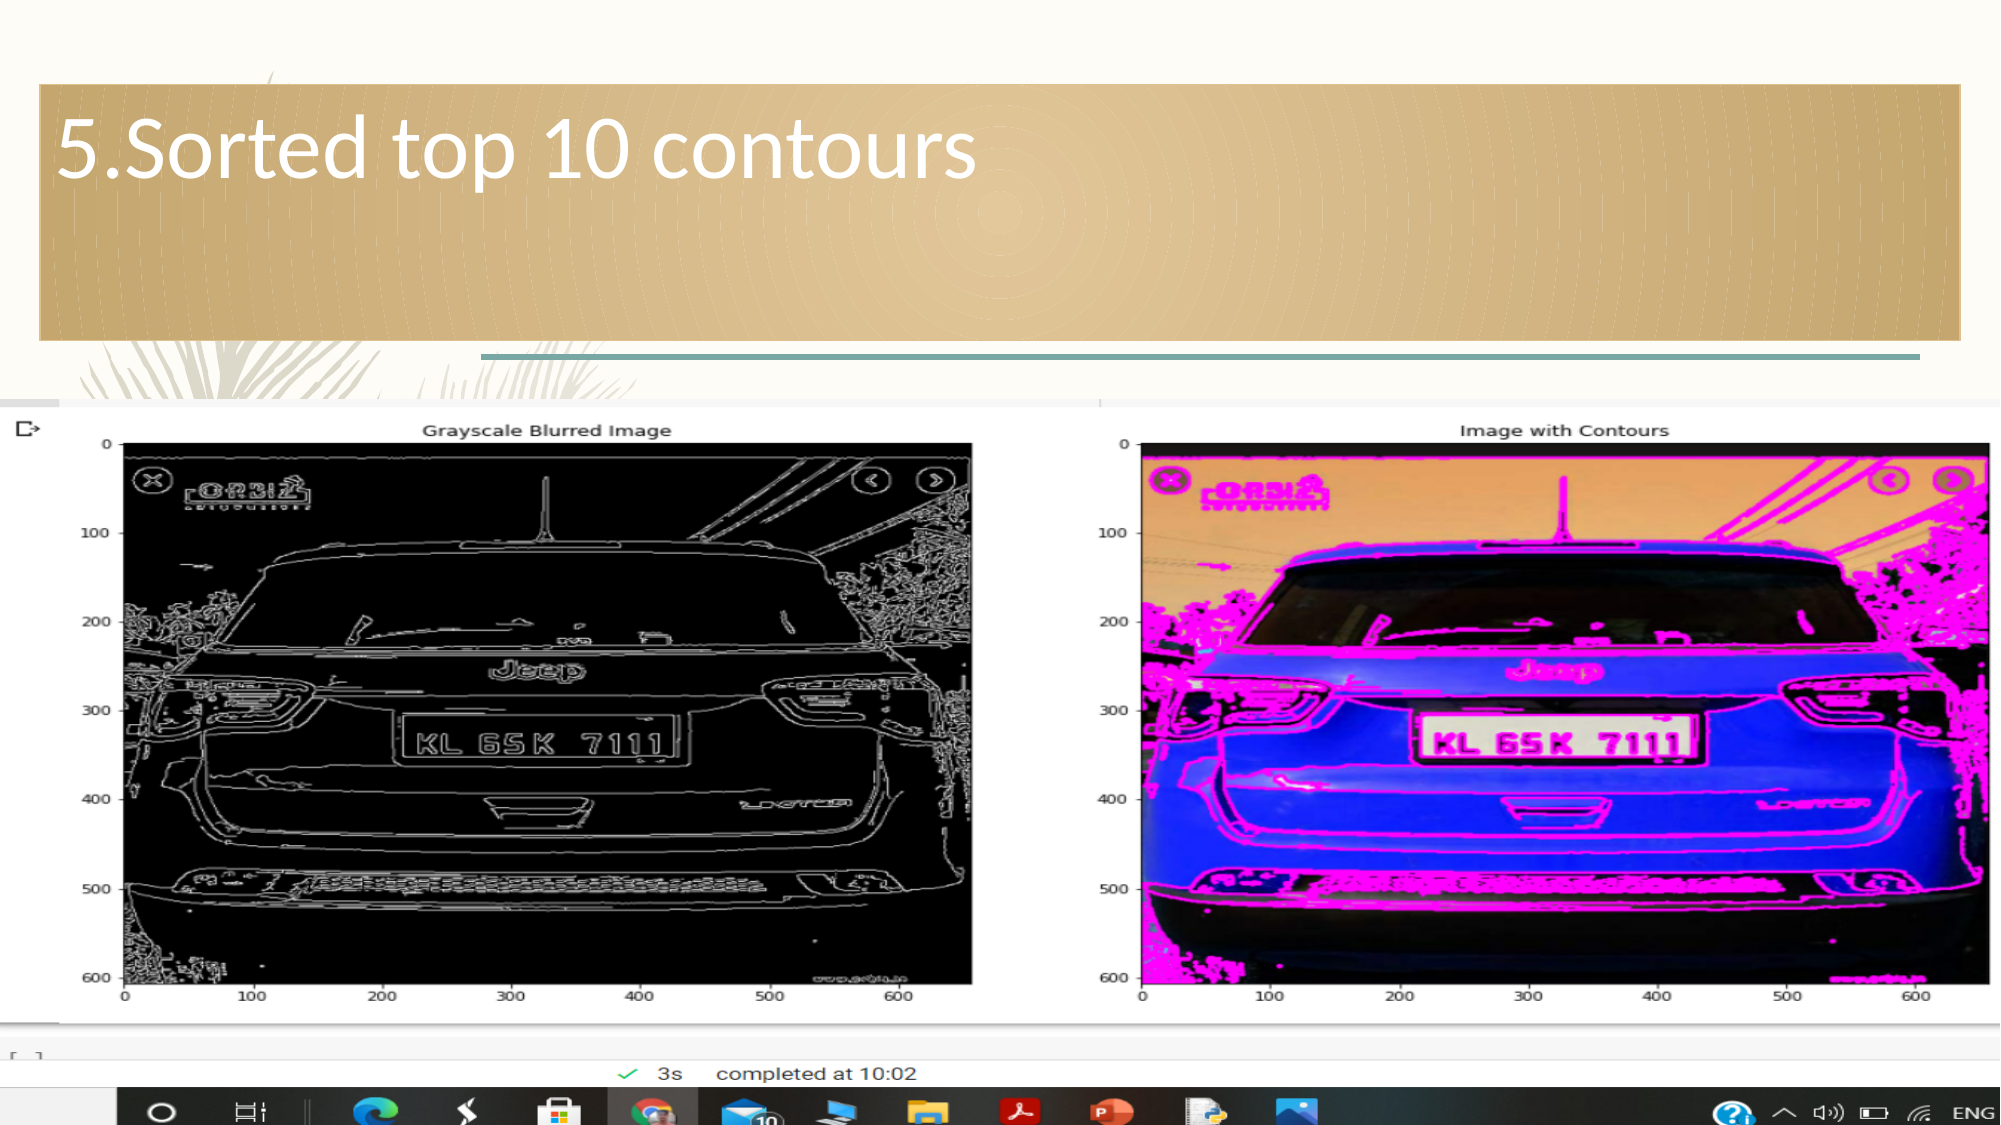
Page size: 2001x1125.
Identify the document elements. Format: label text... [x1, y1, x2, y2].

title 5.Sorted top 10 contours [39, 84, 1961, 341]
picture [0, 399, 2000, 1125]
